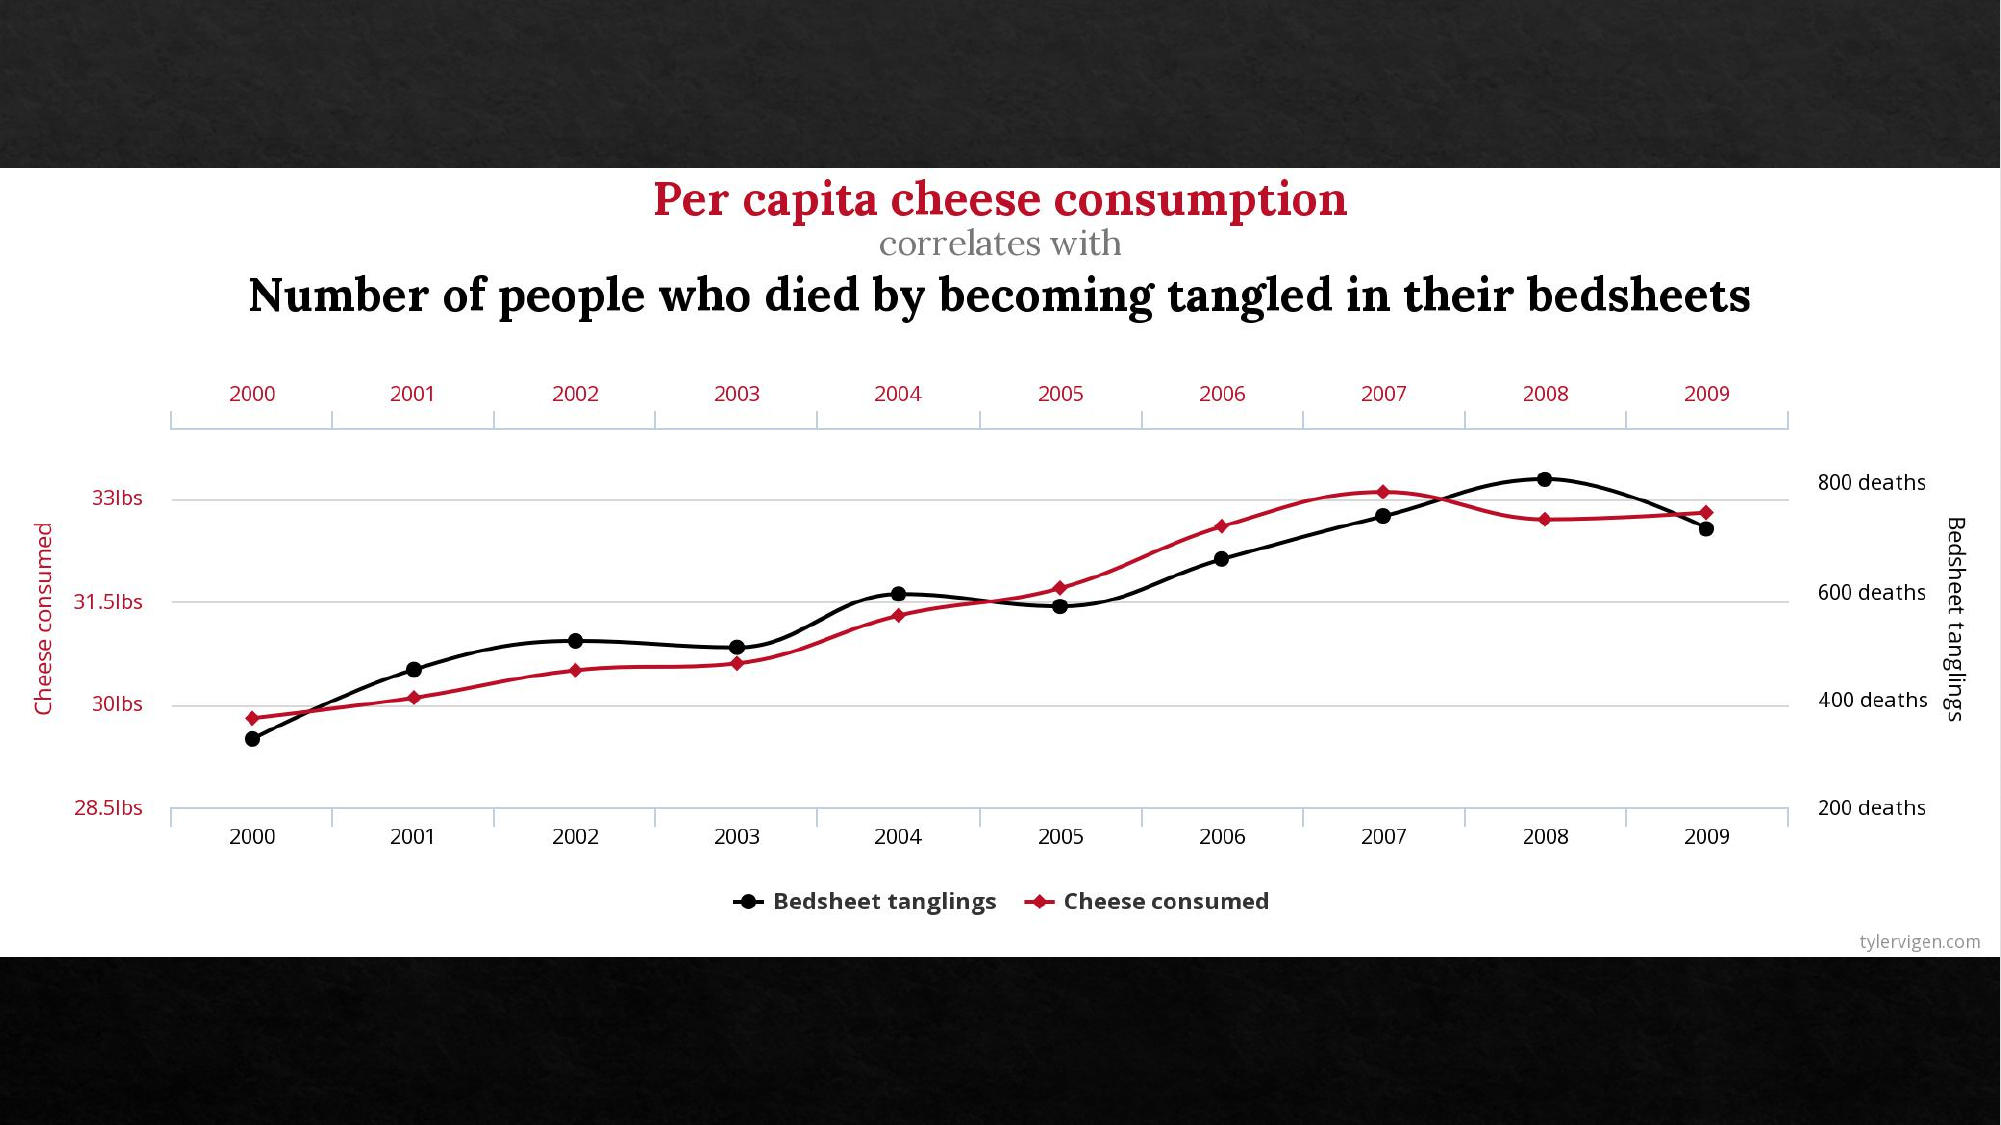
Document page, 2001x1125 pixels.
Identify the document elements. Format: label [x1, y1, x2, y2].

picture [0, 167, 2000, 957]
